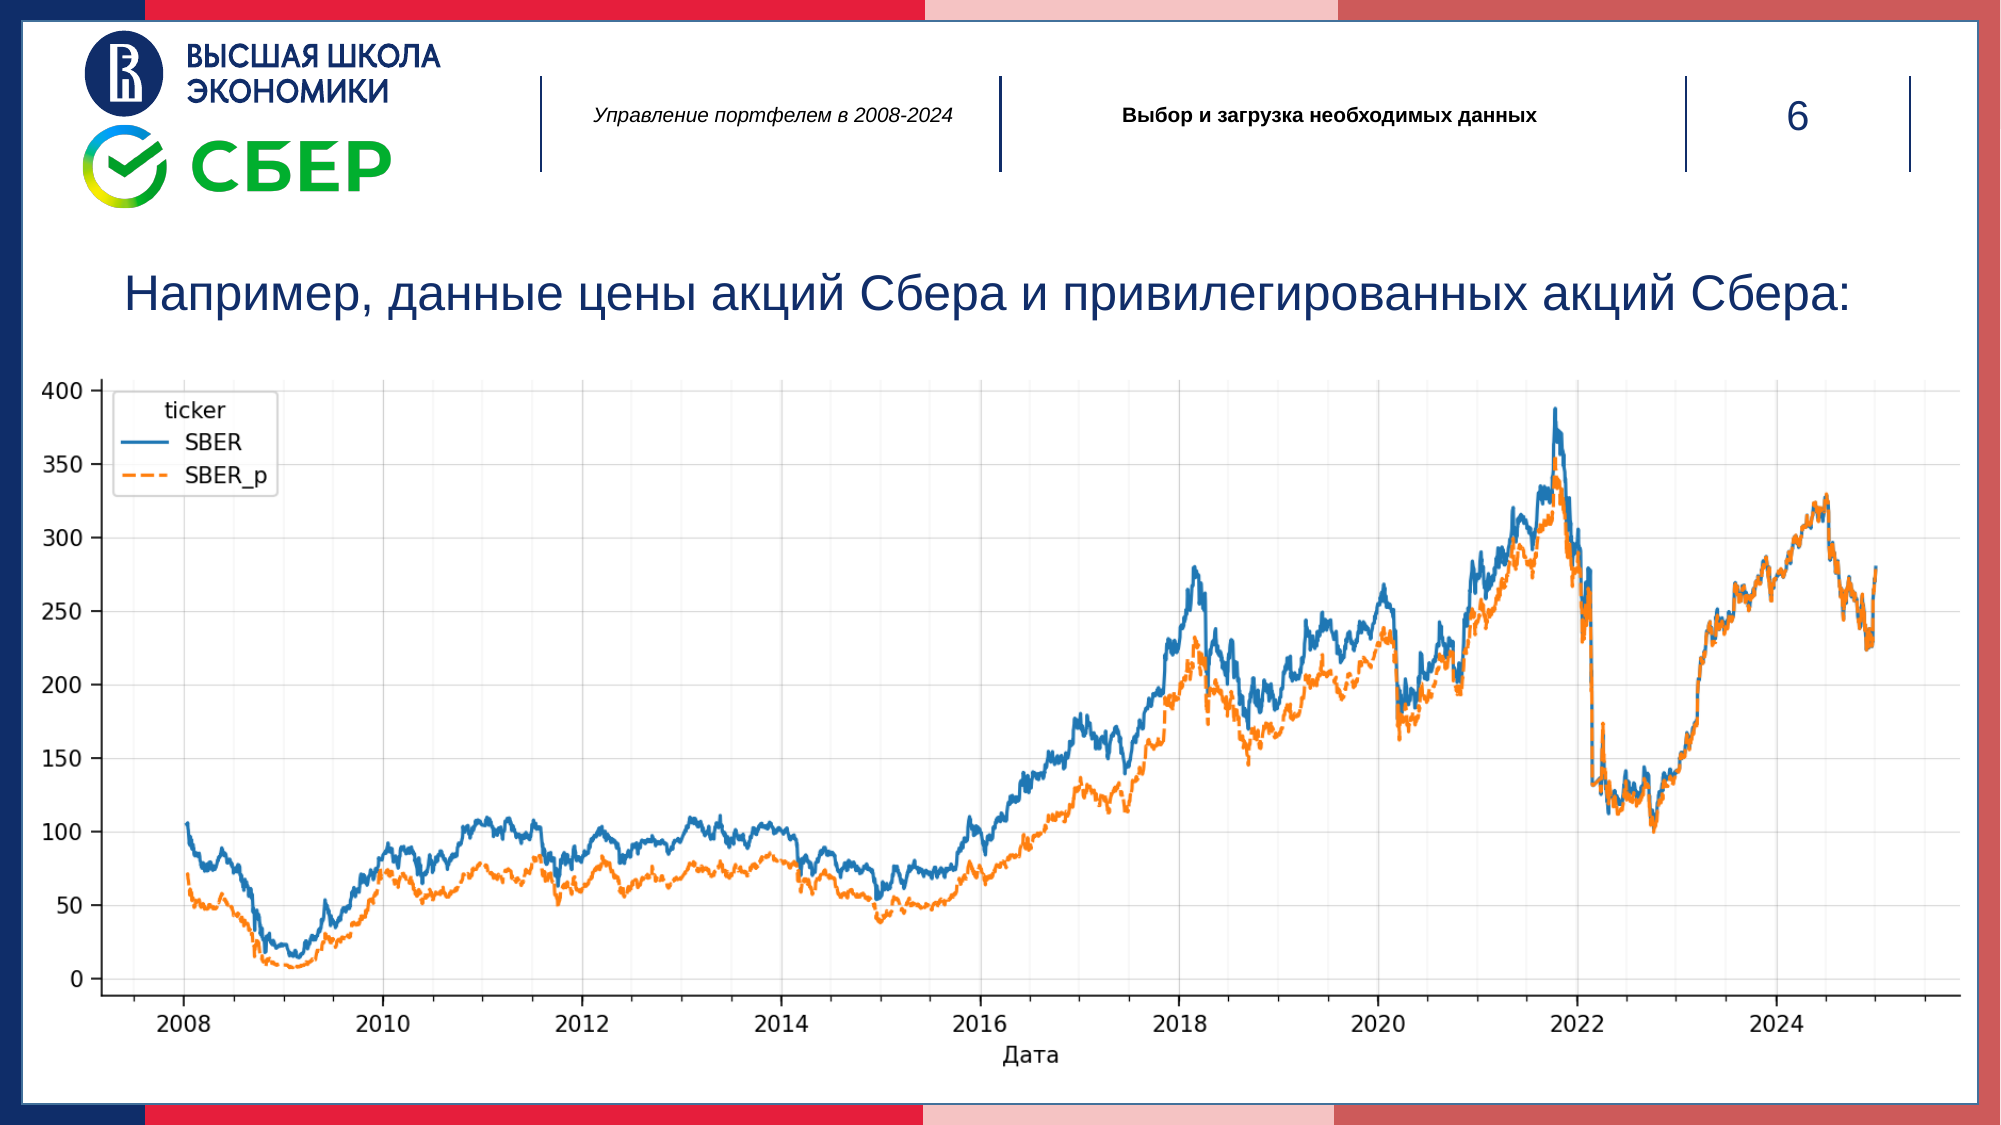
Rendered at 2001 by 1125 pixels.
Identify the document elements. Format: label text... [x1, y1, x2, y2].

text_box Выбор и загрузка необходимых данных [1107, 94, 1637, 135]
text_box Например, данные цены акций Сбера и привилегированных акций Сбера: [108, 252, 1889, 328]
text_box Управление портфелем в 2008-2024 [578, 94, 978, 135]
text_box ‹#› [1742, 81, 1854, 147]
picture [74, 116, 399, 216]
picture [25, 364, 1976, 1083]
